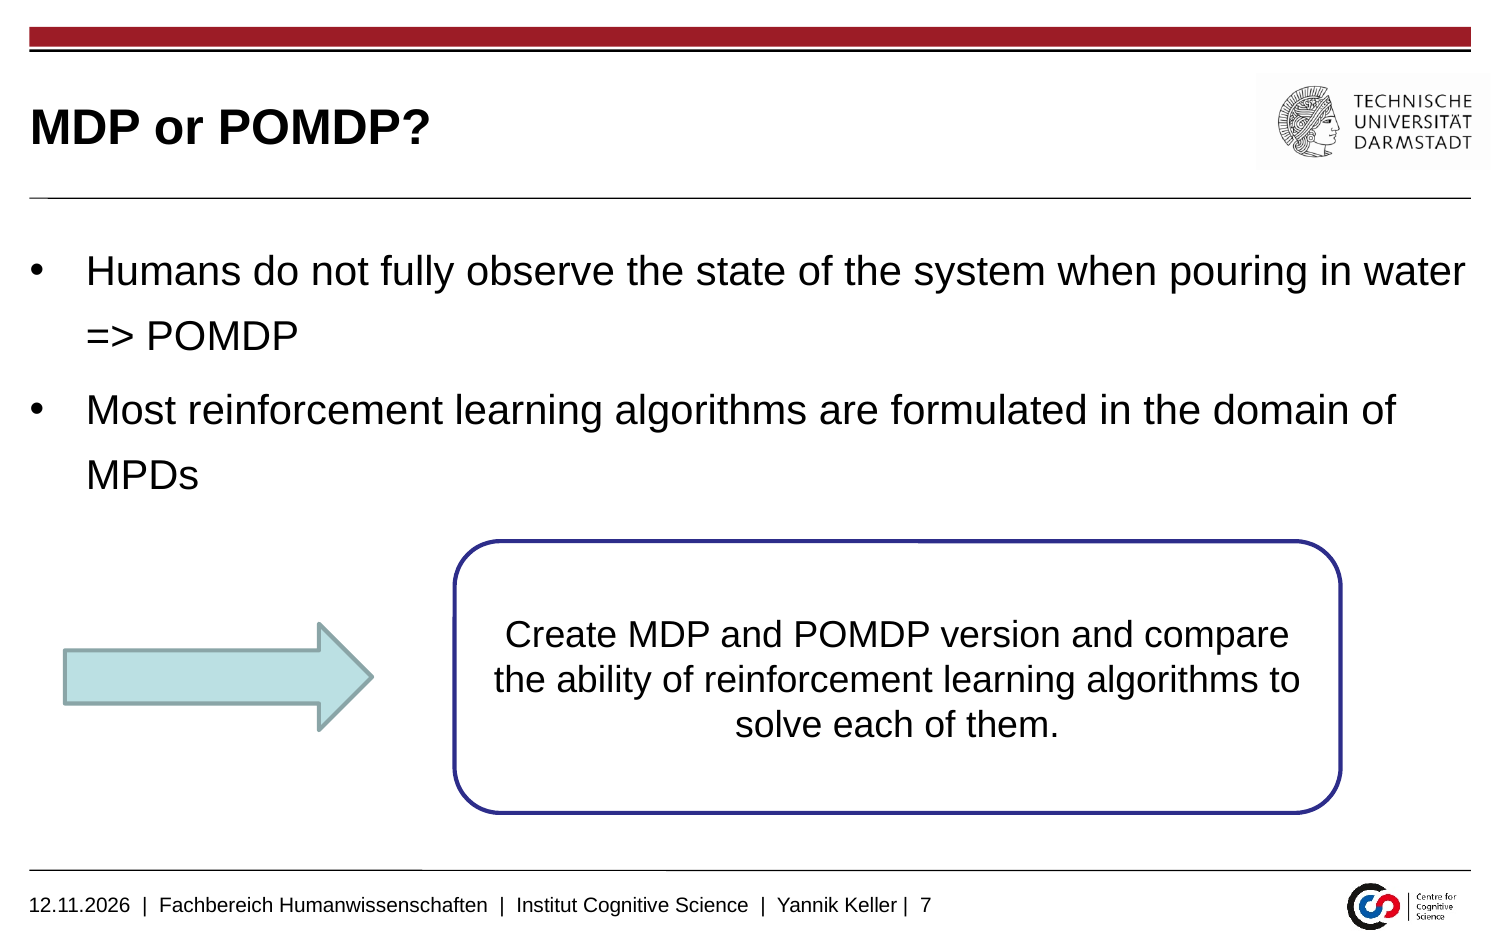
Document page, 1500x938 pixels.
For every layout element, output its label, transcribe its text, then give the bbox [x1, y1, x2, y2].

title MDP or POMDP? [29, 66, 1149, 182]
picture [1256, 73, 1491, 170]
text_box [62, 621, 375, 733]
picture [1340, 875, 1463, 938]
list Humans do not fully observe the state of the system when pouring in water => POMDP Most reinforcement learning algorithms are formulated in the domain of MPDs [29, 221, 1471, 835]
text_box Create MDP and POMDP version and compare the ability of reinforcement learning algorithms to solve each of them. [452, 539, 1343, 815]
